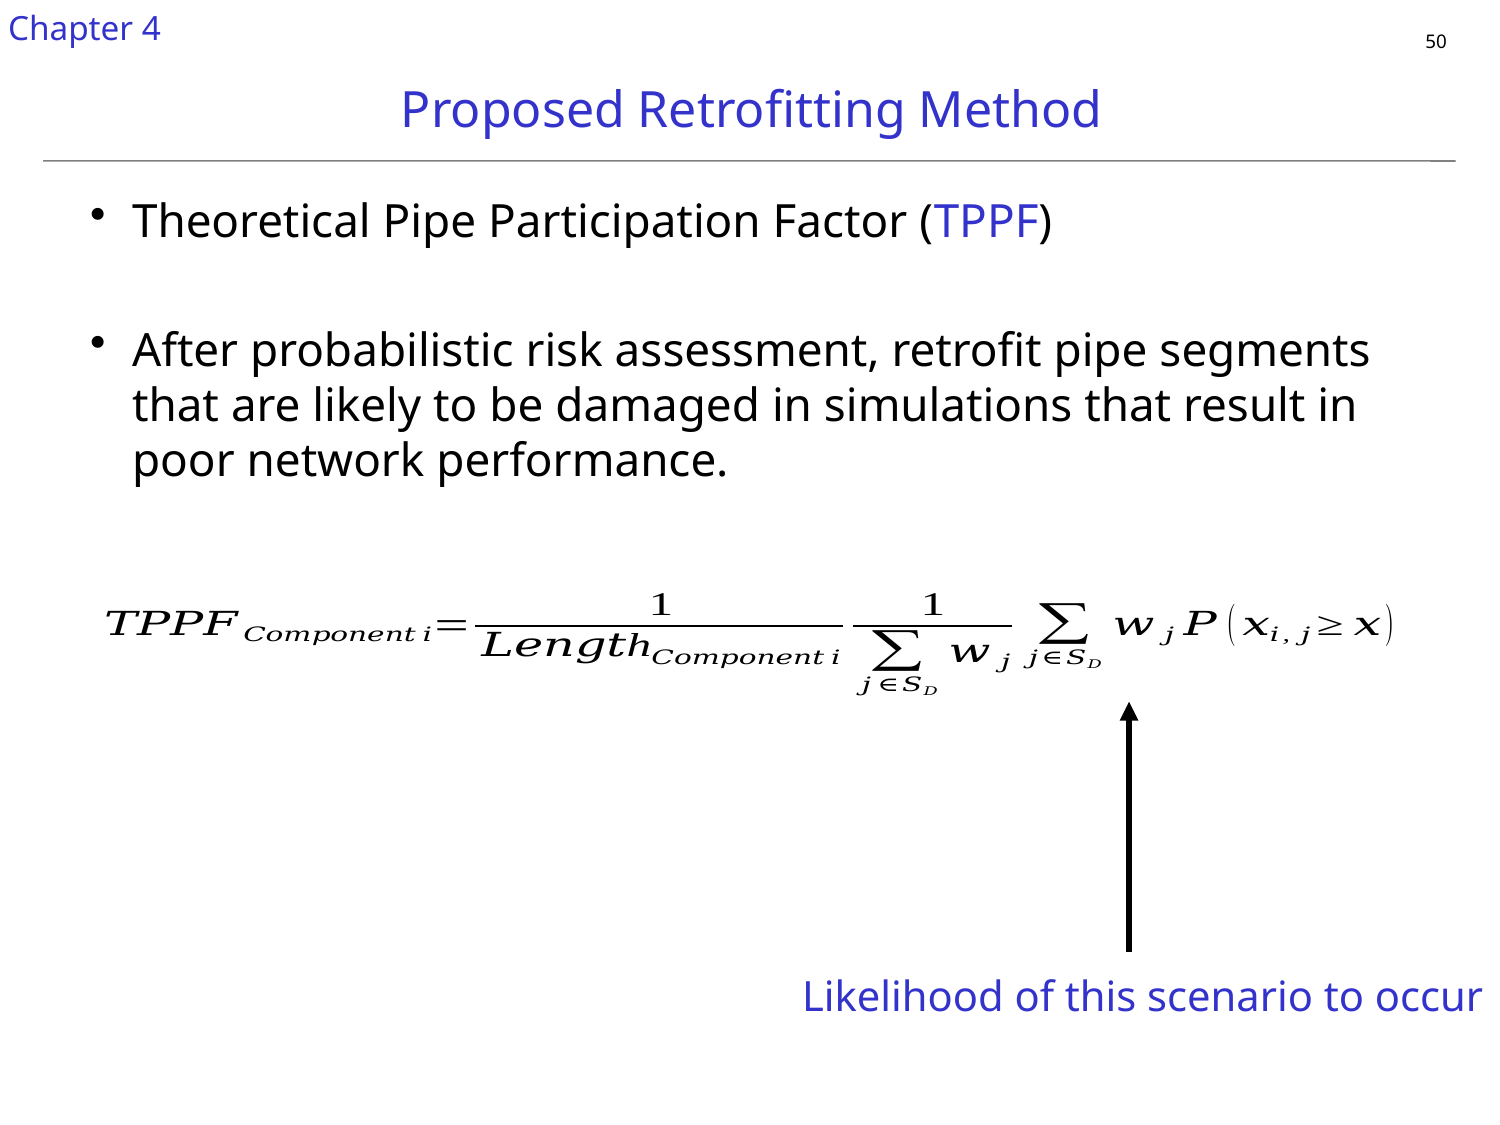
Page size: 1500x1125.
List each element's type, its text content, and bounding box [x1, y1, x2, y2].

text_box Likelihood of this scenario to occur [787, 962, 1499, 1028]
list Theoretical Pipe Participation Factor (TPPF) After probabilistic risk assessment, retrofit pipe segments that are likely to be damaged in simulations that result in poor network performance. [74, 184, 1426, 1071]
title Proposed Retrofitting Method [76, 66, 1428, 150]
text_box Chapter 4 [0, 0, 176, 55]
